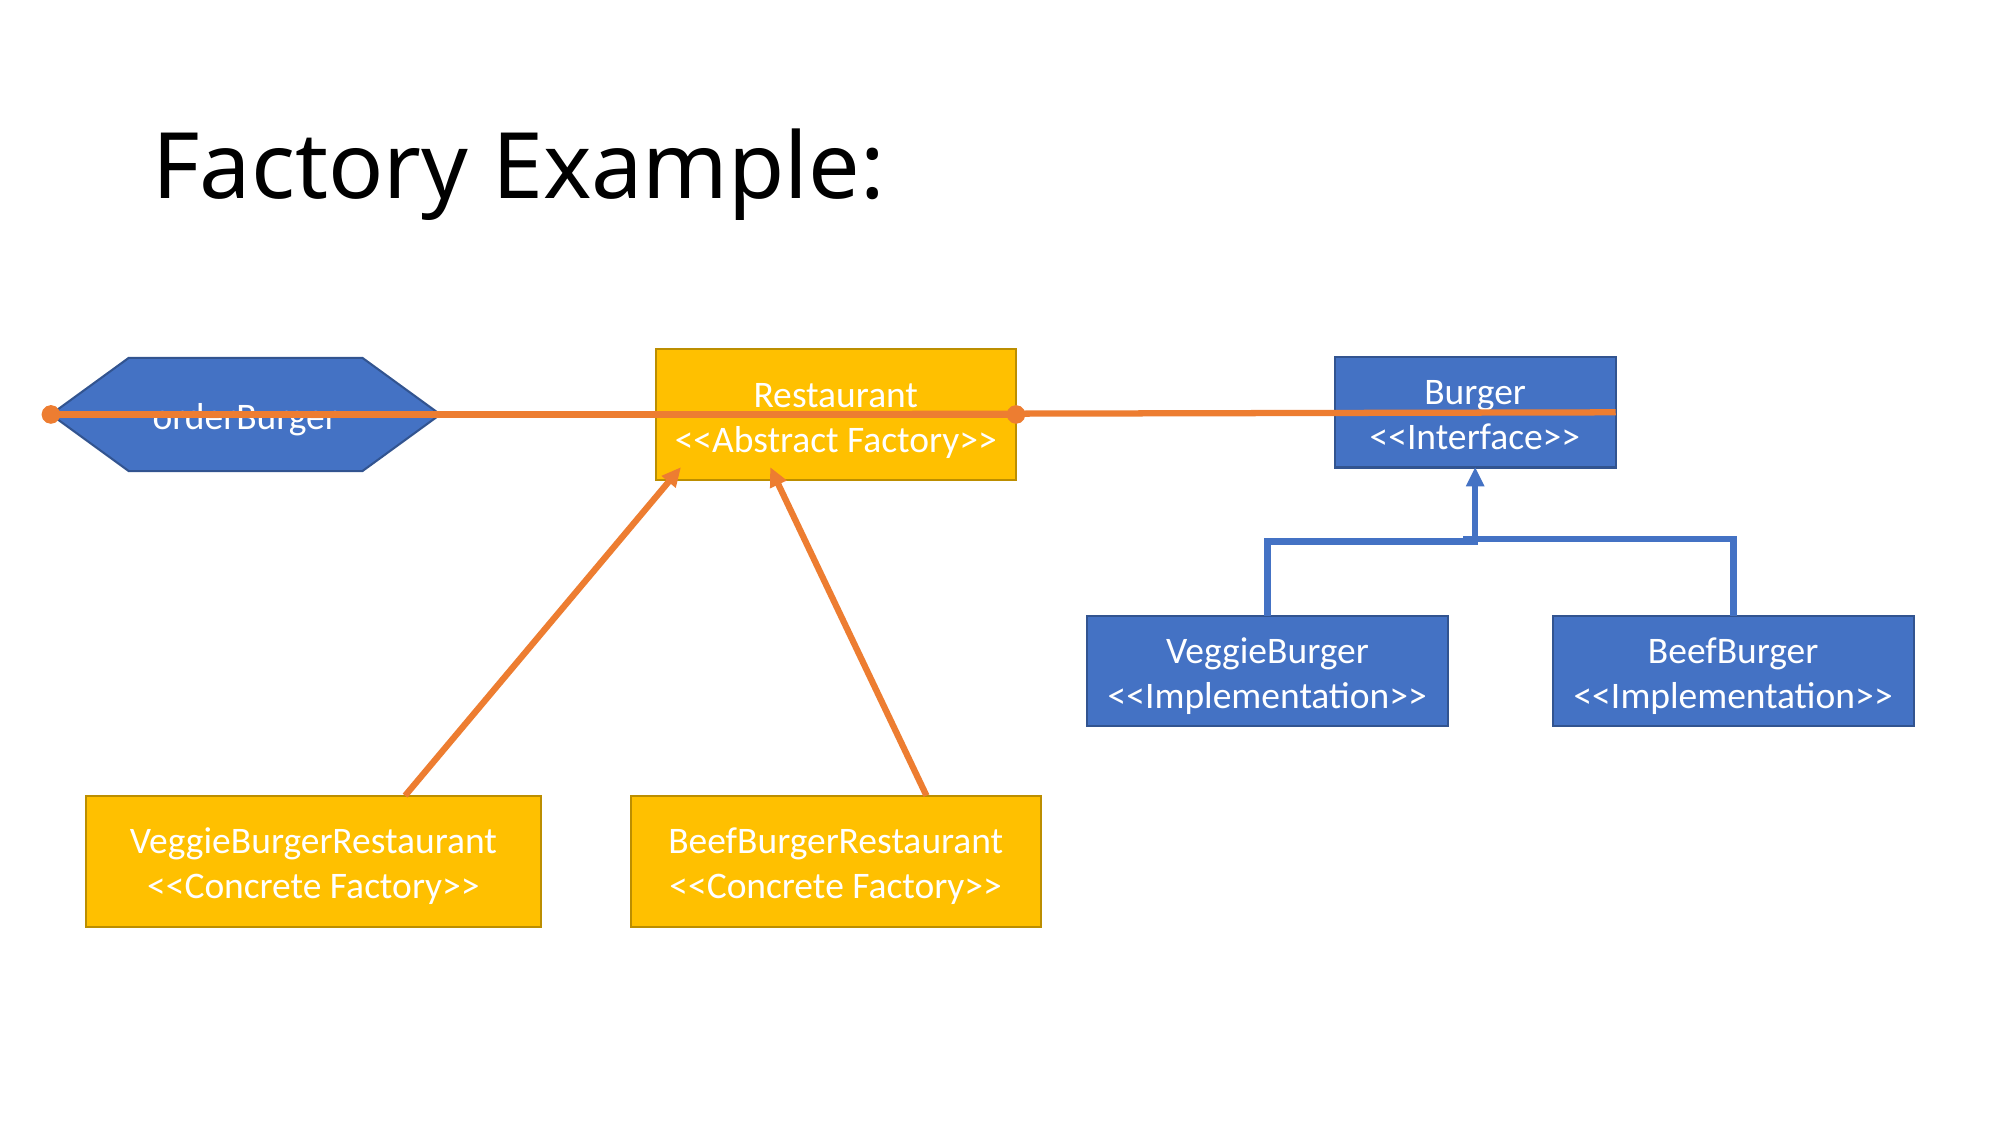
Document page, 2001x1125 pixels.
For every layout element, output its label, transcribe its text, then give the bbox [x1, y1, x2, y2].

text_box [50, 348, 1914, 927]
title Factory Example: [137, 59, 1863, 278]
